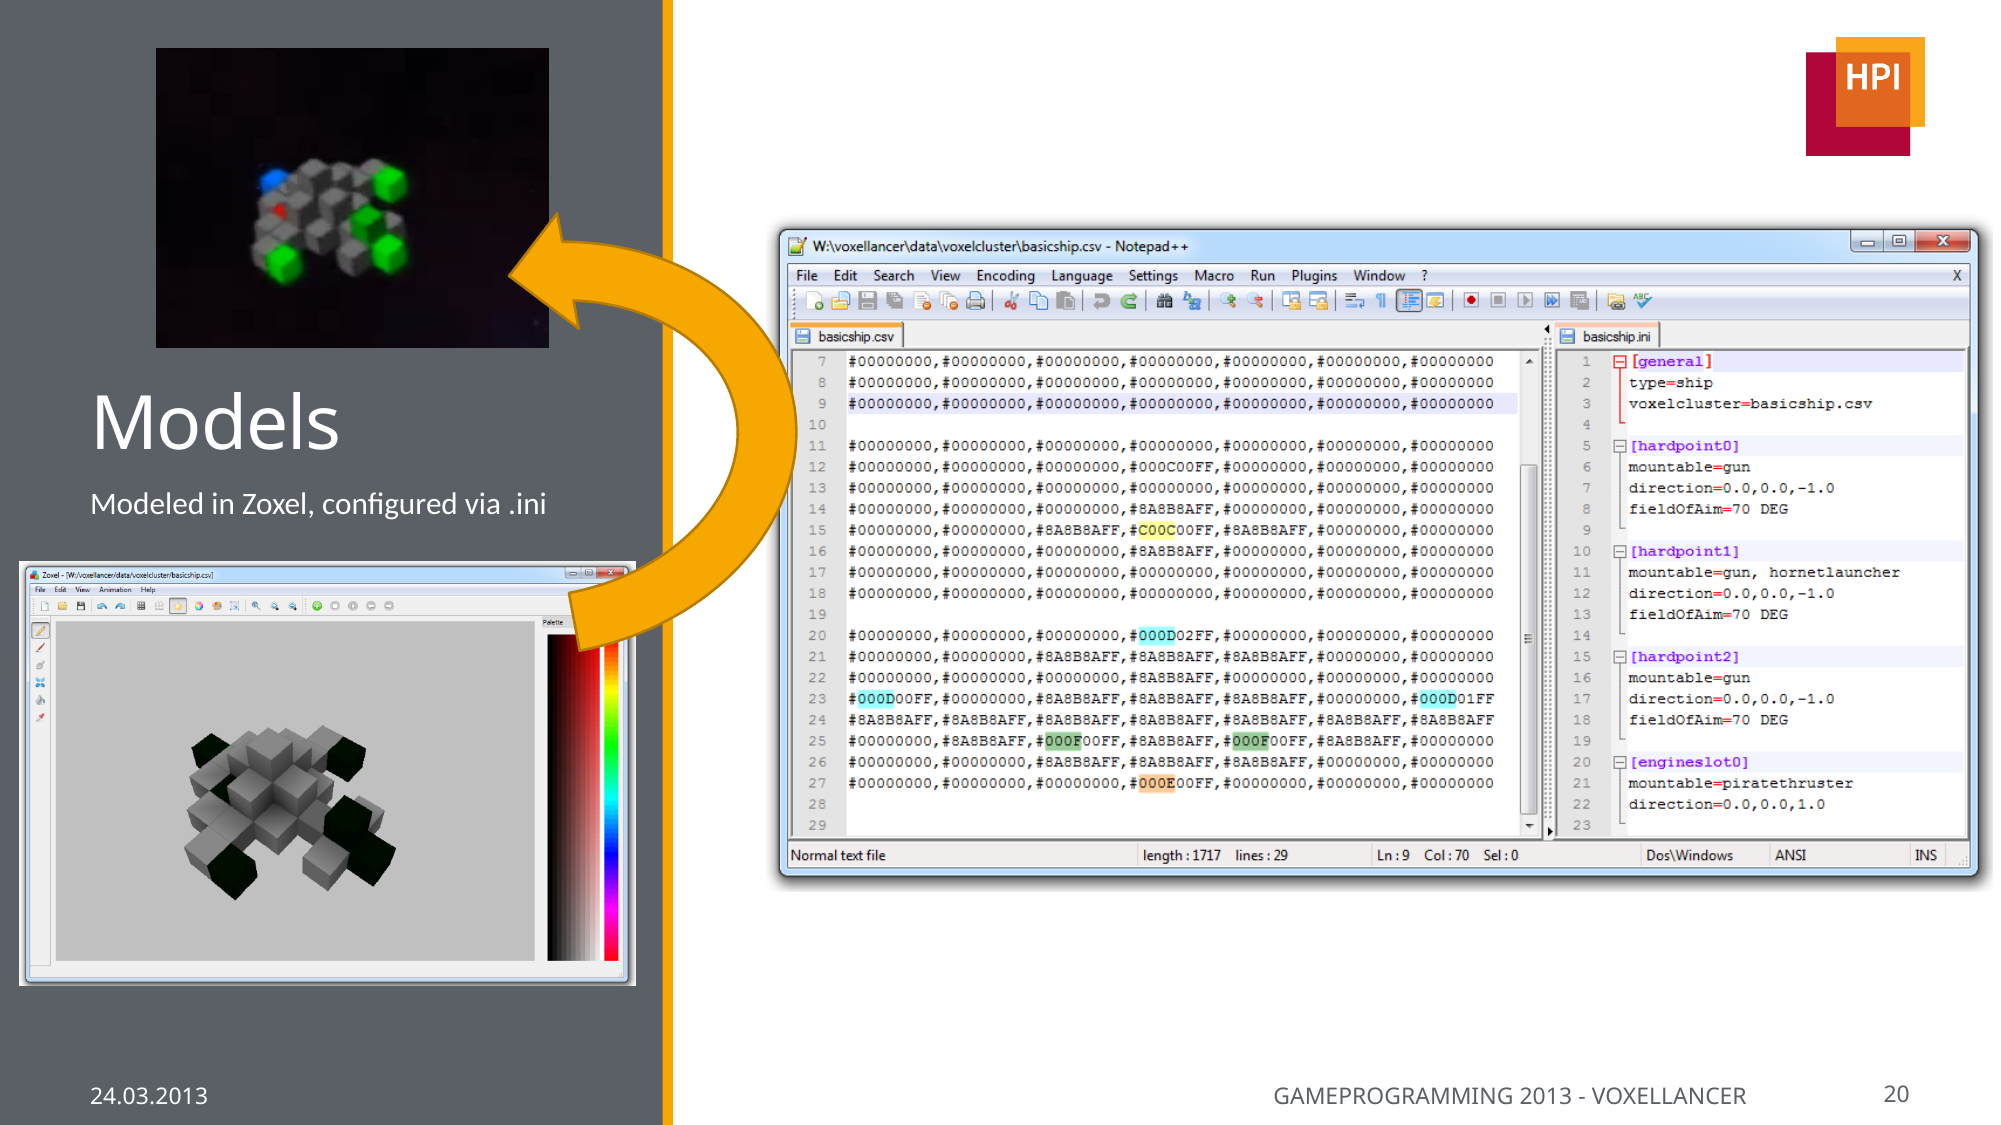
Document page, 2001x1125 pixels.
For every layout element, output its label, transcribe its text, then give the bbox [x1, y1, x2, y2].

list Modeled in Zoxel, configured via .ini [75, 479, 600, 558]
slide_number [75, 1065, 233, 1125]
picture [155, 48, 550, 348]
picture [766, 215, 1993, 893]
picture [1806, 37, 1925, 156]
title Models [75, 97, 600, 473]
footer Gameprogramming 2013 - Voxellancer [756, 1065, 1763, 1125]
picture [18, 561, 636, 987]
slide_number 20 [1768, 1065, 1926, 1125]
text_box [557, 212, 763, 633]
